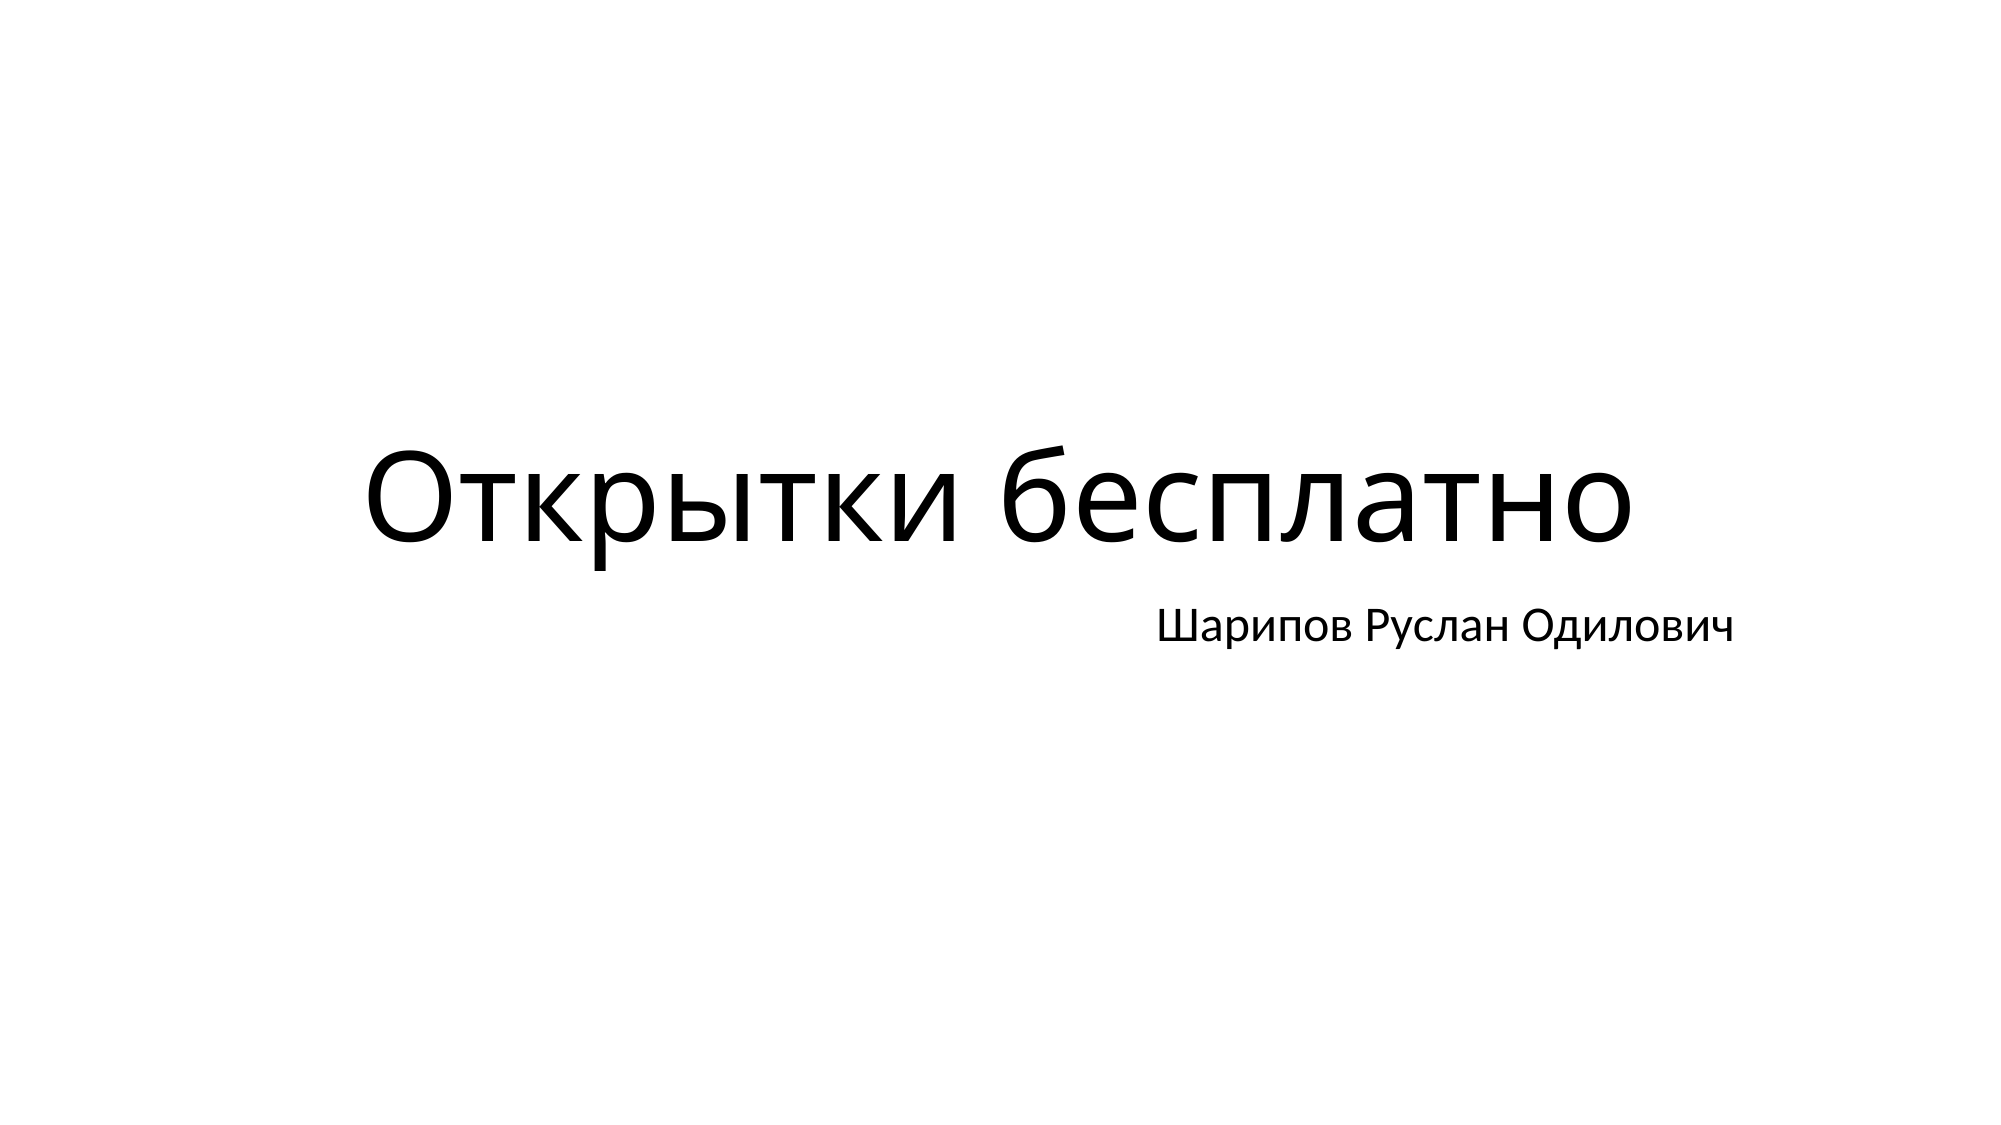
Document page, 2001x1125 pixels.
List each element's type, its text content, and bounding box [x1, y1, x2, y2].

title Открытки бесплатно [249, 184, 1750, 576]
subtitle Шарипов Руслан Одилович [249, 590, 1750, 863]
